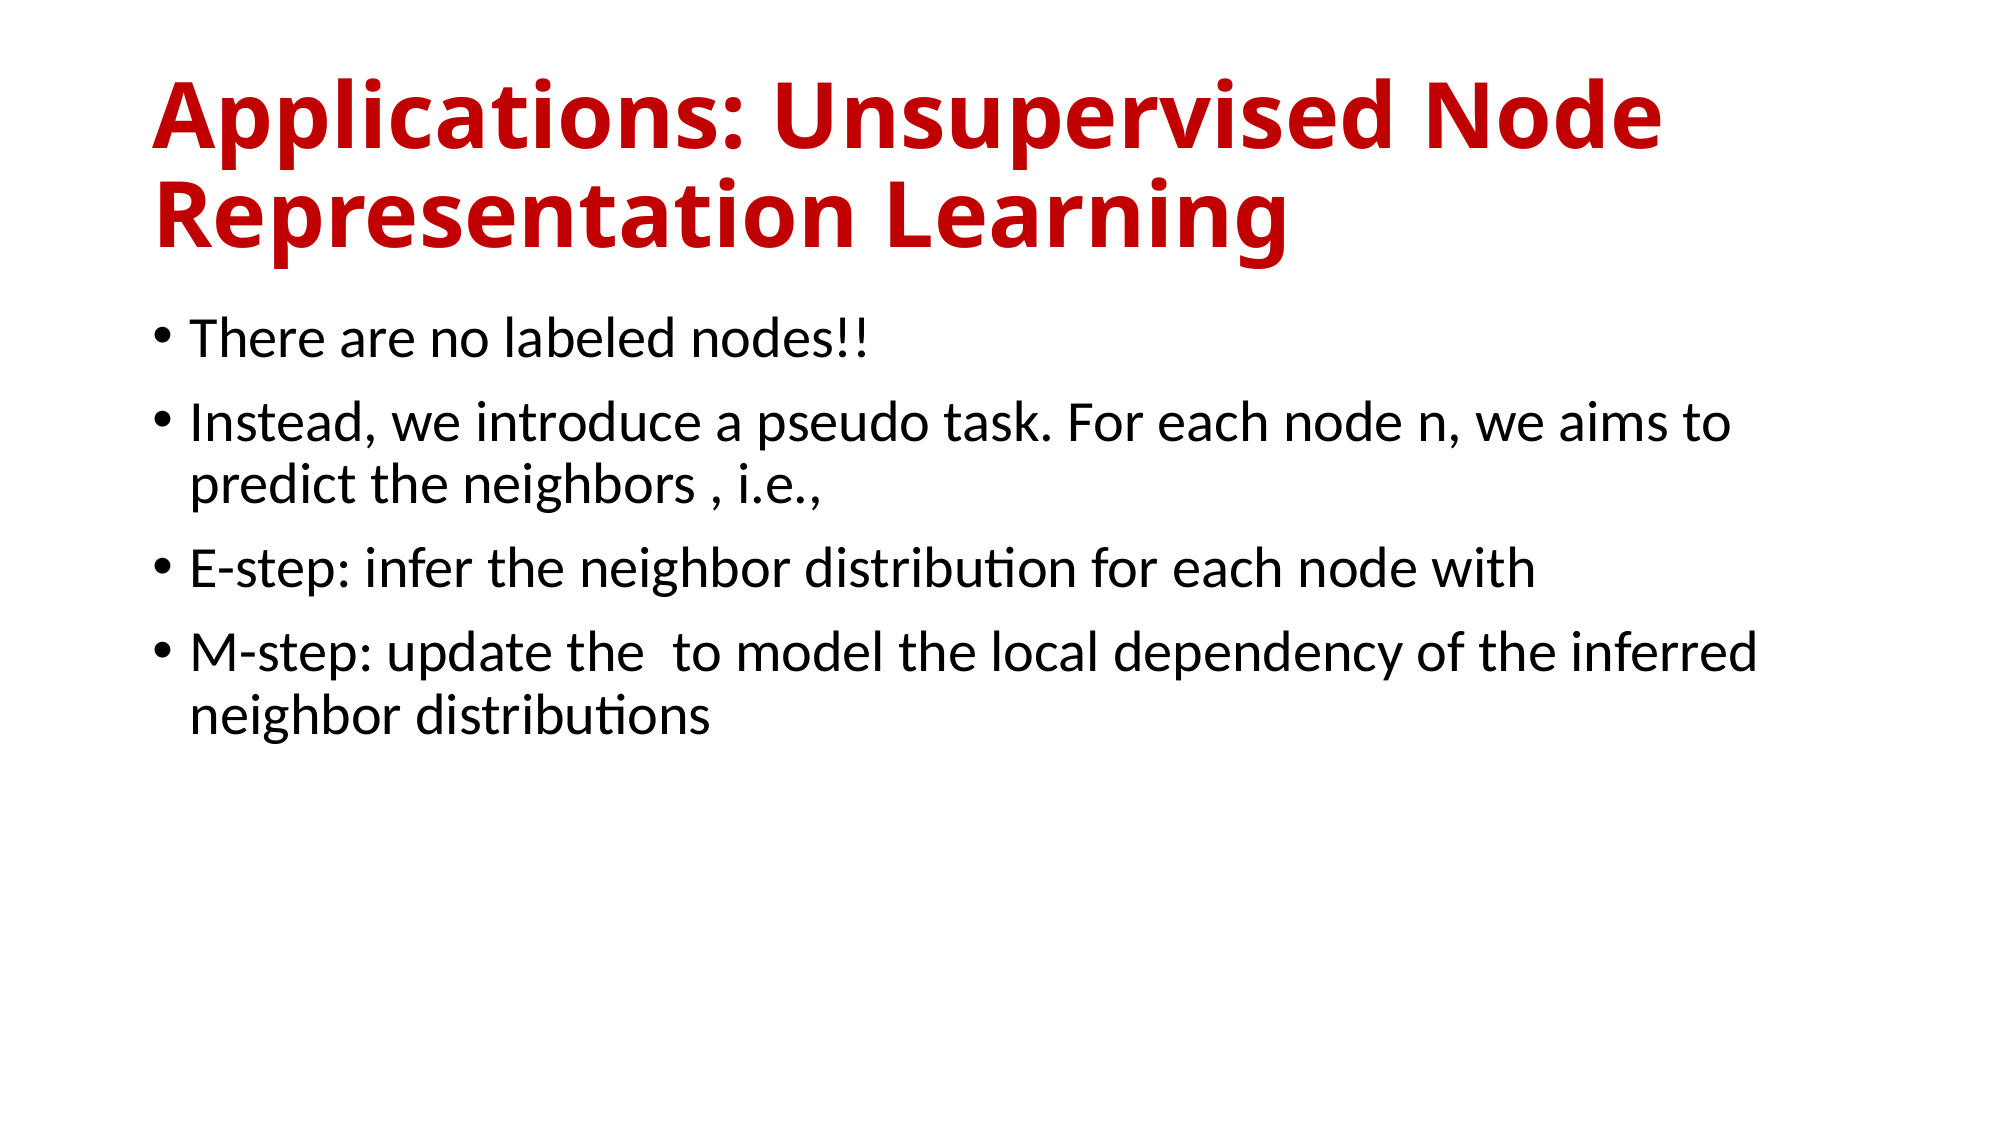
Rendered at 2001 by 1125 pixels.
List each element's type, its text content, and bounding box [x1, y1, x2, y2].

title Applications: Unsupervised Node Representation Learning [137, 59, 1863, 278]
